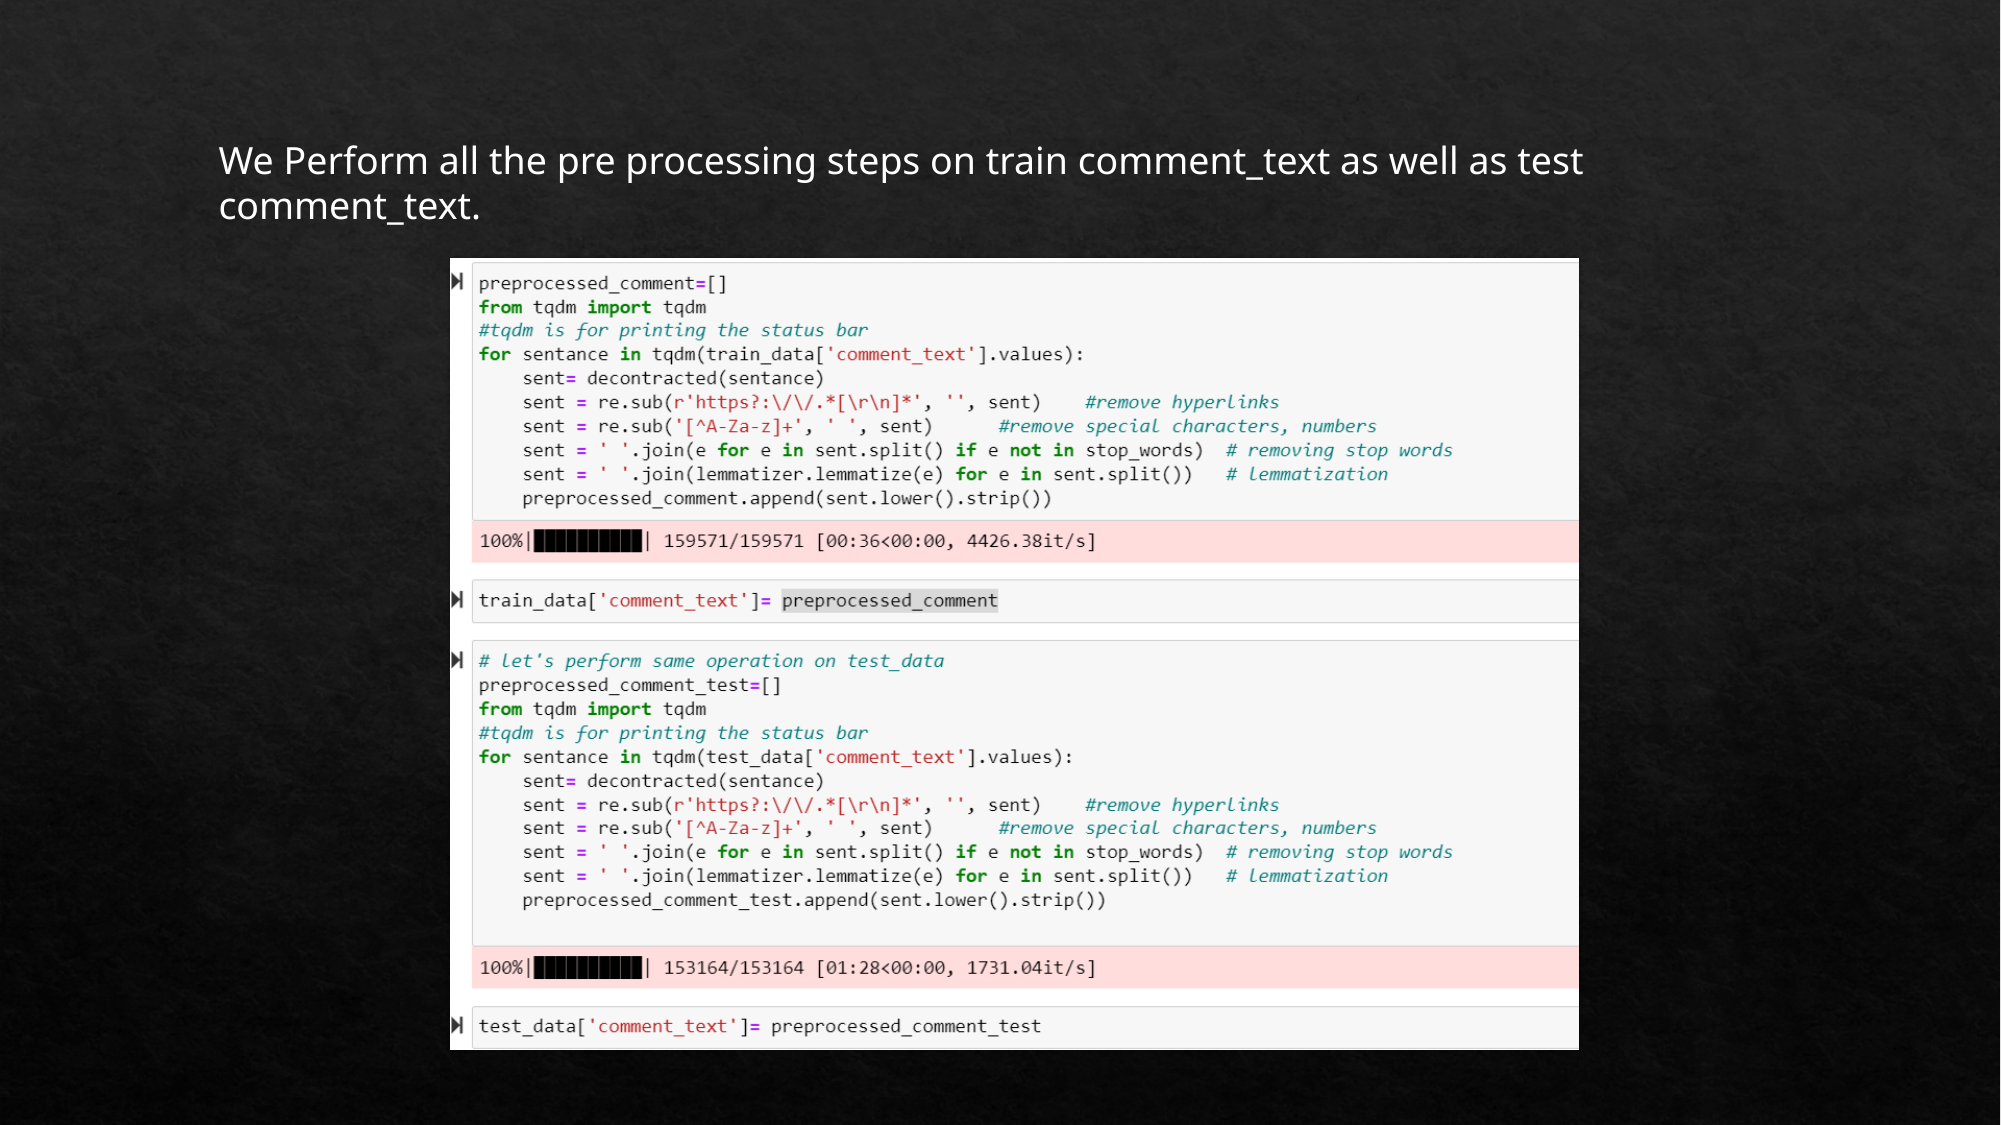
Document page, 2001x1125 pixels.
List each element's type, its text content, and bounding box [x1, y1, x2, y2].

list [450, 258, 1580, 1050]
text_box We Perform all the pre processing steps on train comment_text as well as test comment_text. [203, 130, 1762, 235]
